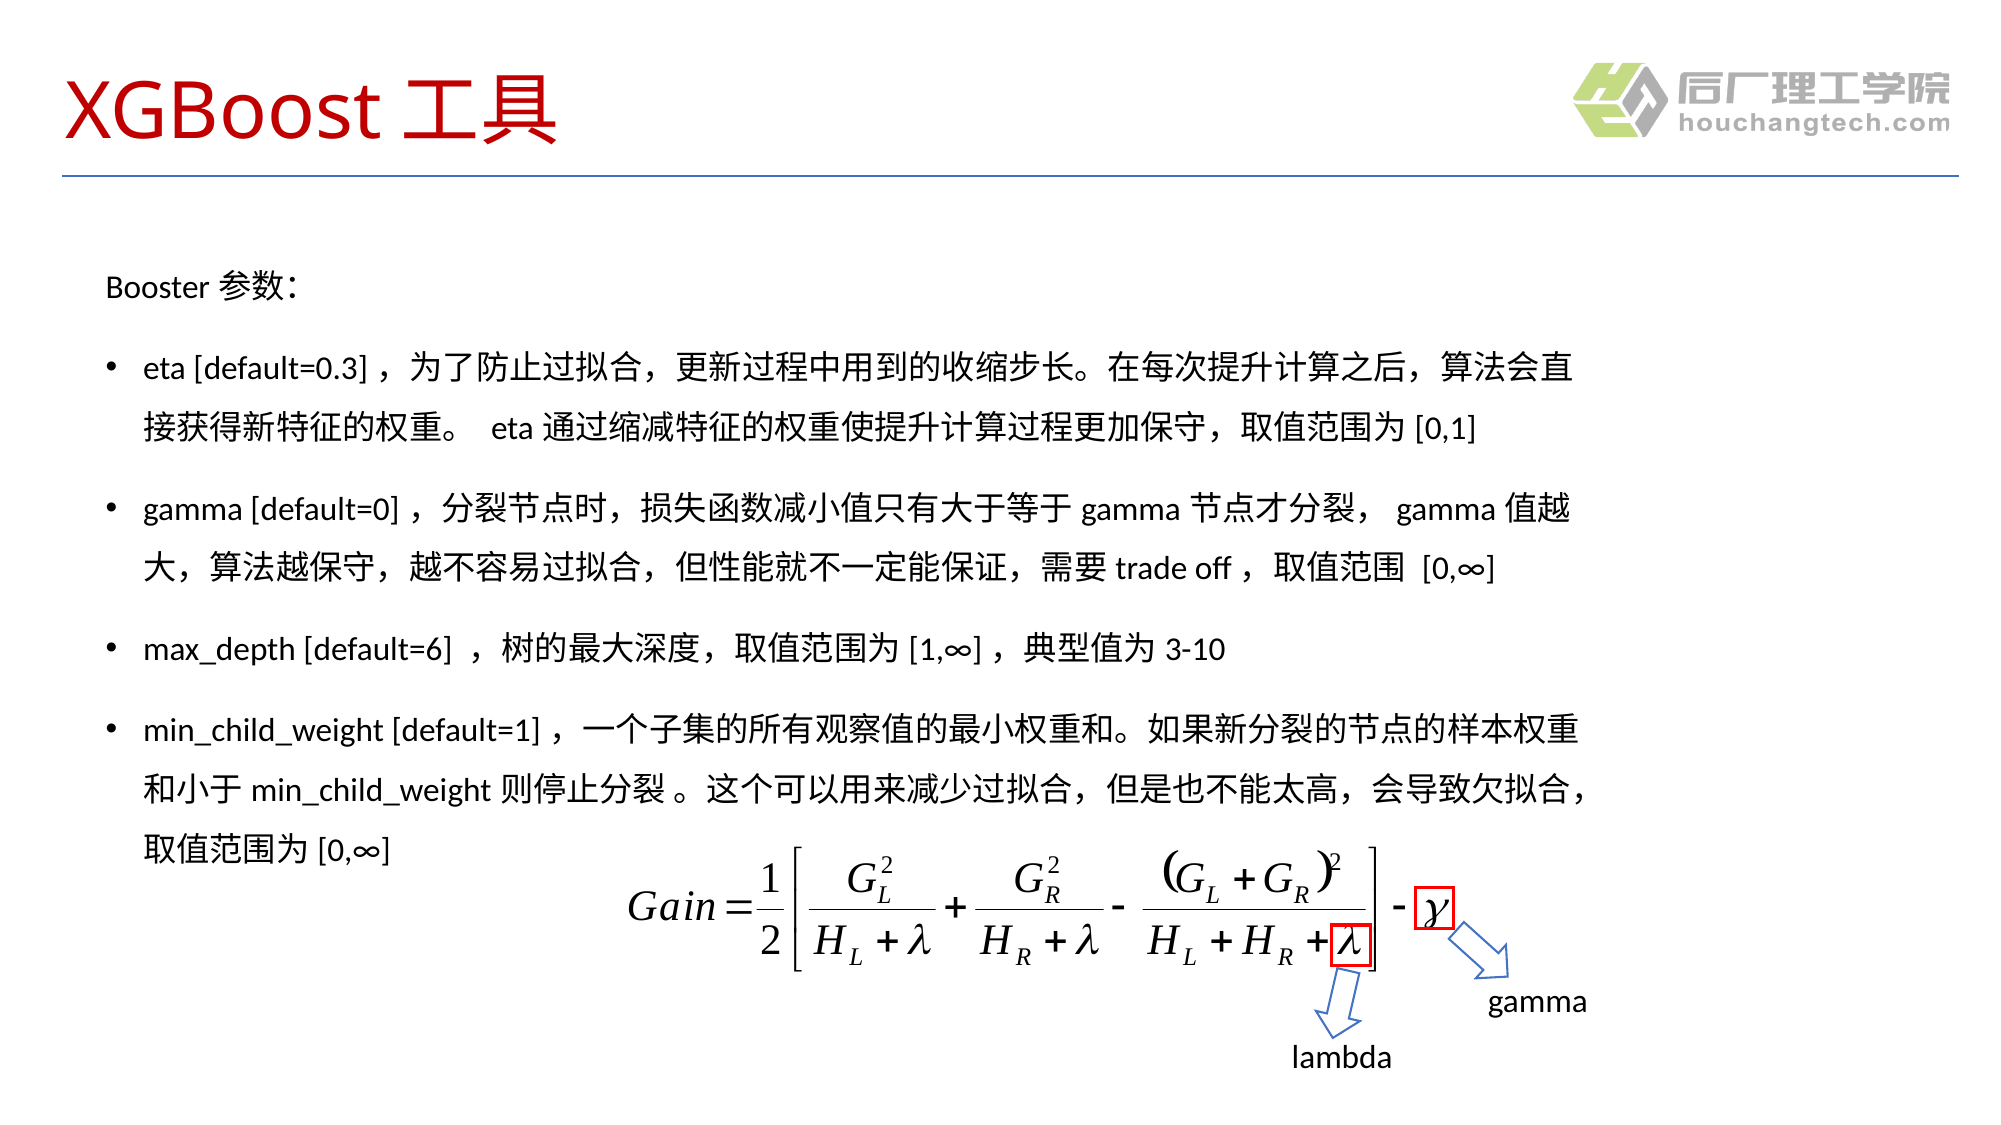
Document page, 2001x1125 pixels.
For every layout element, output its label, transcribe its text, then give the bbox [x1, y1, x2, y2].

text_box [1315, 983, 1360, 1038]
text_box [621, 836, 1454, 983]
text_box Booster参数： eta [default=0.3]，为了防止过拟合，更新过程中用到的收缩步长。在每次提升计算之后，算法会直接获得新特征的权重。 eta通过缩减特征的权重使提升计算过程更加保守，取值范围为[0,1] gamma [default=0]，分裂节点时，损失函数减小值只有大于等于gamma节点才分裂，gamma值越大，算法越保守，越不容易过拟合，但性能就不一定能保证，需要trade off，取值范围 [0,∞] max_depth [default=6] ，树的最大深度，取值范围为[1,∞]，典型值为3-10 min_child_weight [default=1]，一个子集的所有观察值的最小权重和。如果新分裂的节点的样本权重和小于min_child_weight则停止分裂 。这个可以用来减少过拟合，但是也不能太高，会导致欠拟合，取值范围为[0,∞] [98, 238, 1608, 929]
text_box gamma [1480, 951, 1649, 1035]
text_box lambda [1284, 1007, 1453, 1090]
text_box [1454, 922, 1508, 979]
title XGBoost工具 [57, 59, 1728, 167]
text_box 分数越小，代表树的结构越好 [1728, 62, 1950, 138]
